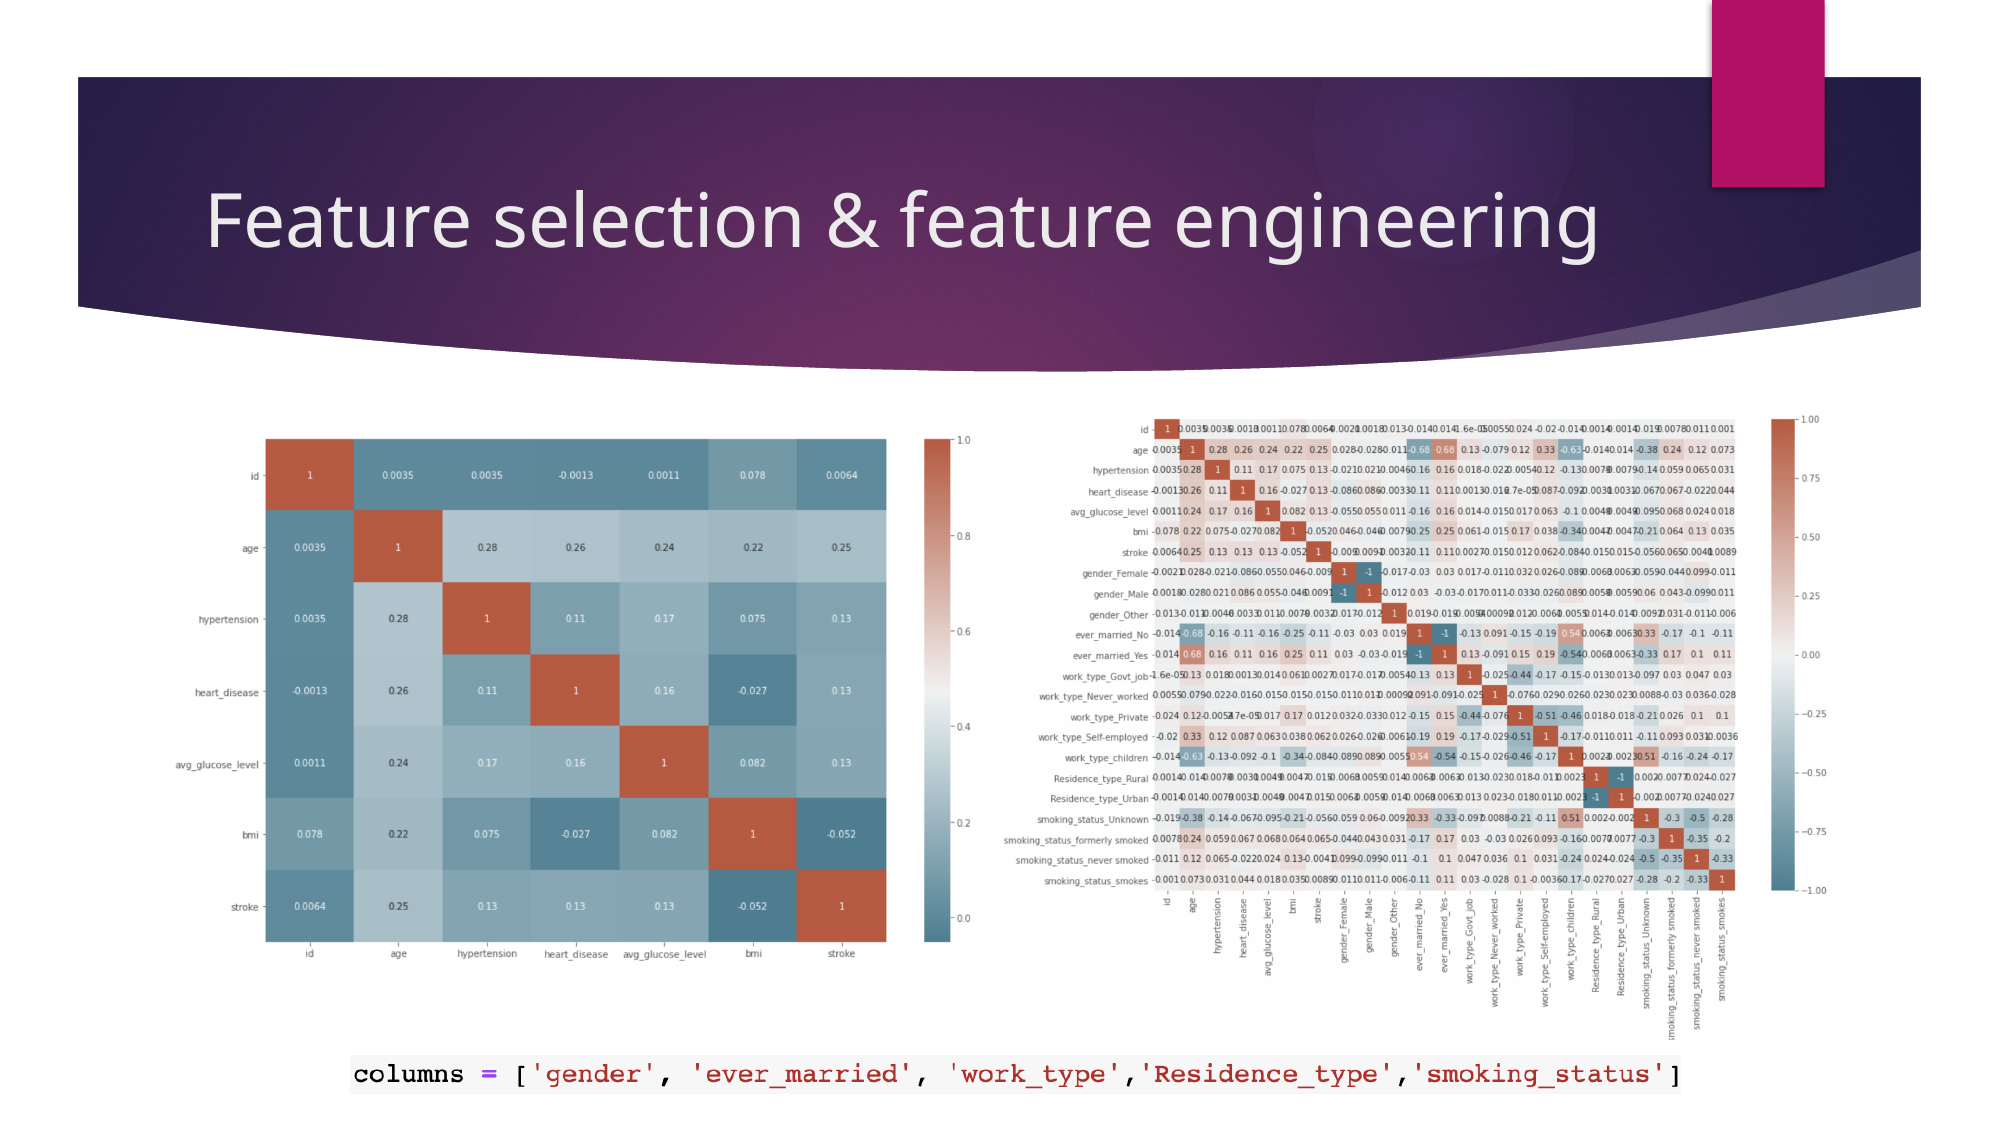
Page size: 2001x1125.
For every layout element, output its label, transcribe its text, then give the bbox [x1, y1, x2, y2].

picture [349, 1054, 1681, 1094]
picture [168, 426, 977, 966]
title Feature selection & feature engineering [189, 159, 1627, 276]
picture [999, 411, 1828, 1040]
